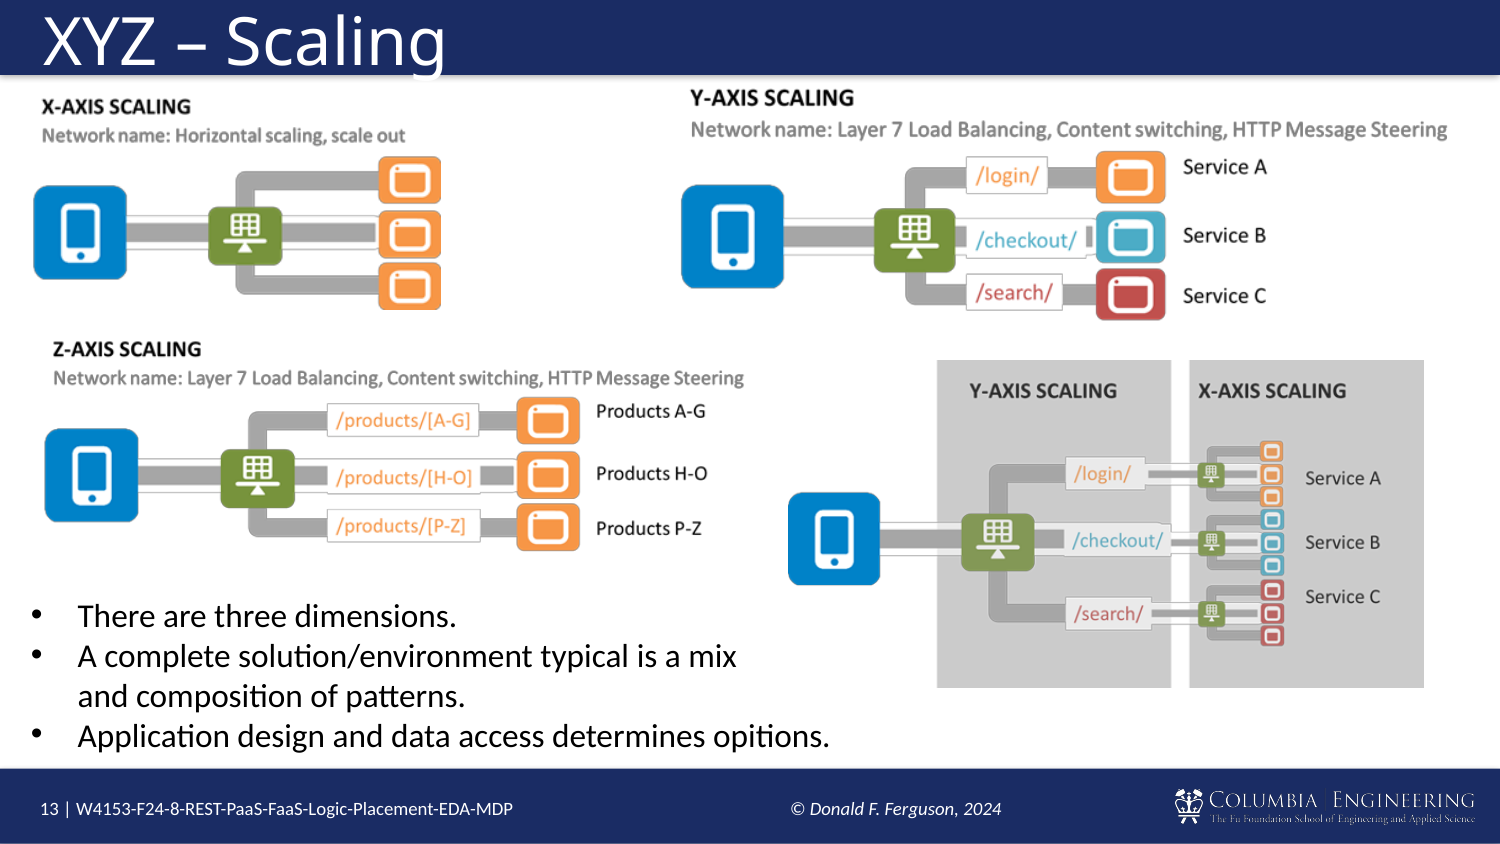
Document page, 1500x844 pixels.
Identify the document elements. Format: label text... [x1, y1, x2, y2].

picture [27, 86, 442, 310]
picture [674, 74, 1464, 323]
picture [38, 328, 758, 554]
text_box There are three dimensions. A complete solution/environment typical is a mix and composition of patterns. Application design and data access determines opitions. [16, 586, 866, 761]
title XYZ – Scaling [28, 0, 1450, 73]
picture [787, 360, 1425, 689]
